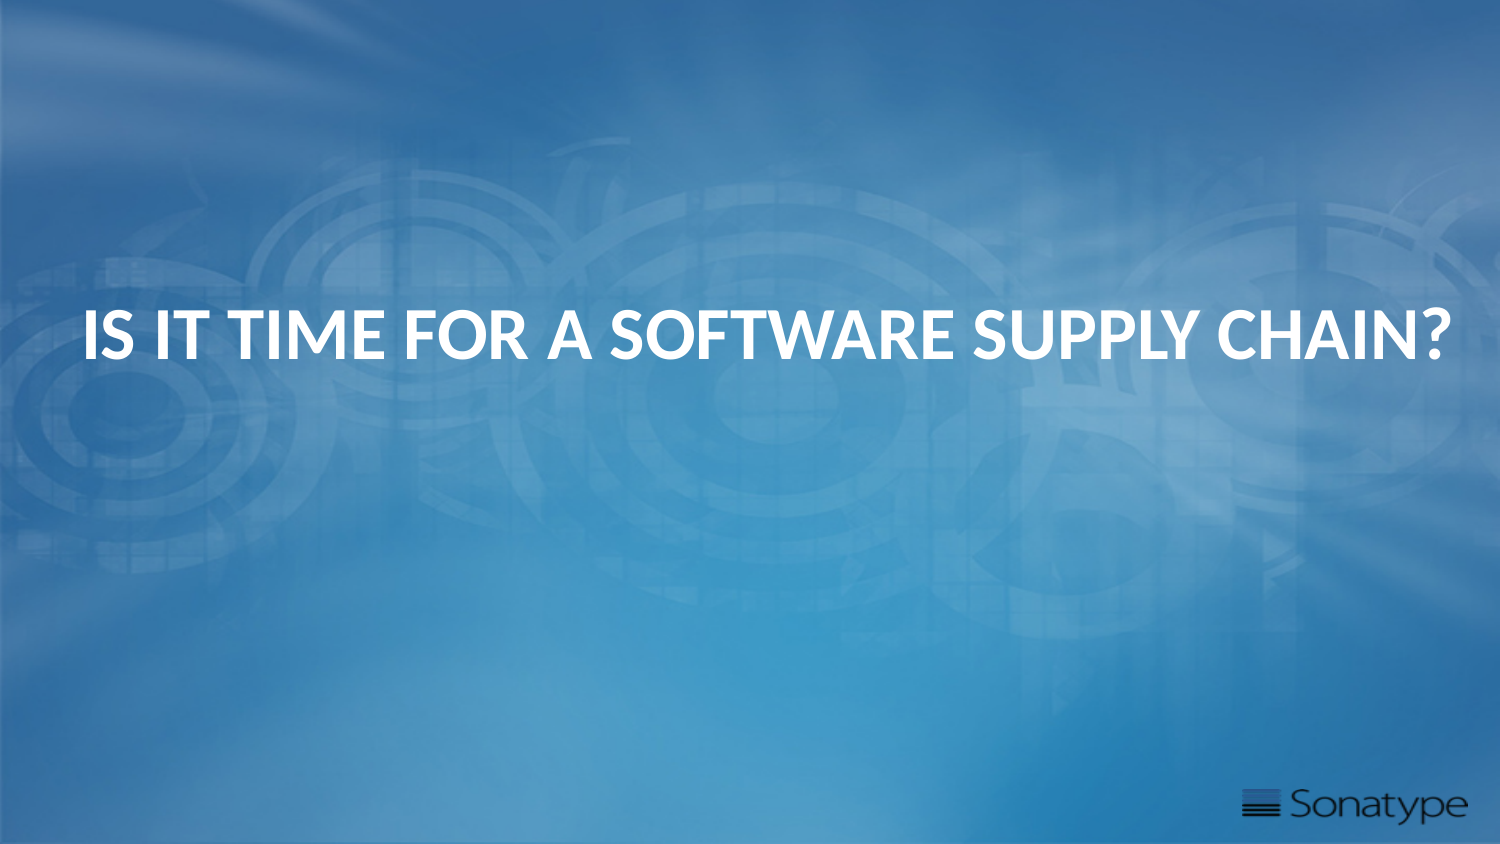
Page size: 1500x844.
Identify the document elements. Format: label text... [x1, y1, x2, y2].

list Is it time for a software supply chain? [65, 242, 1500, 382]
picture [0, 0, 1500, 844]
